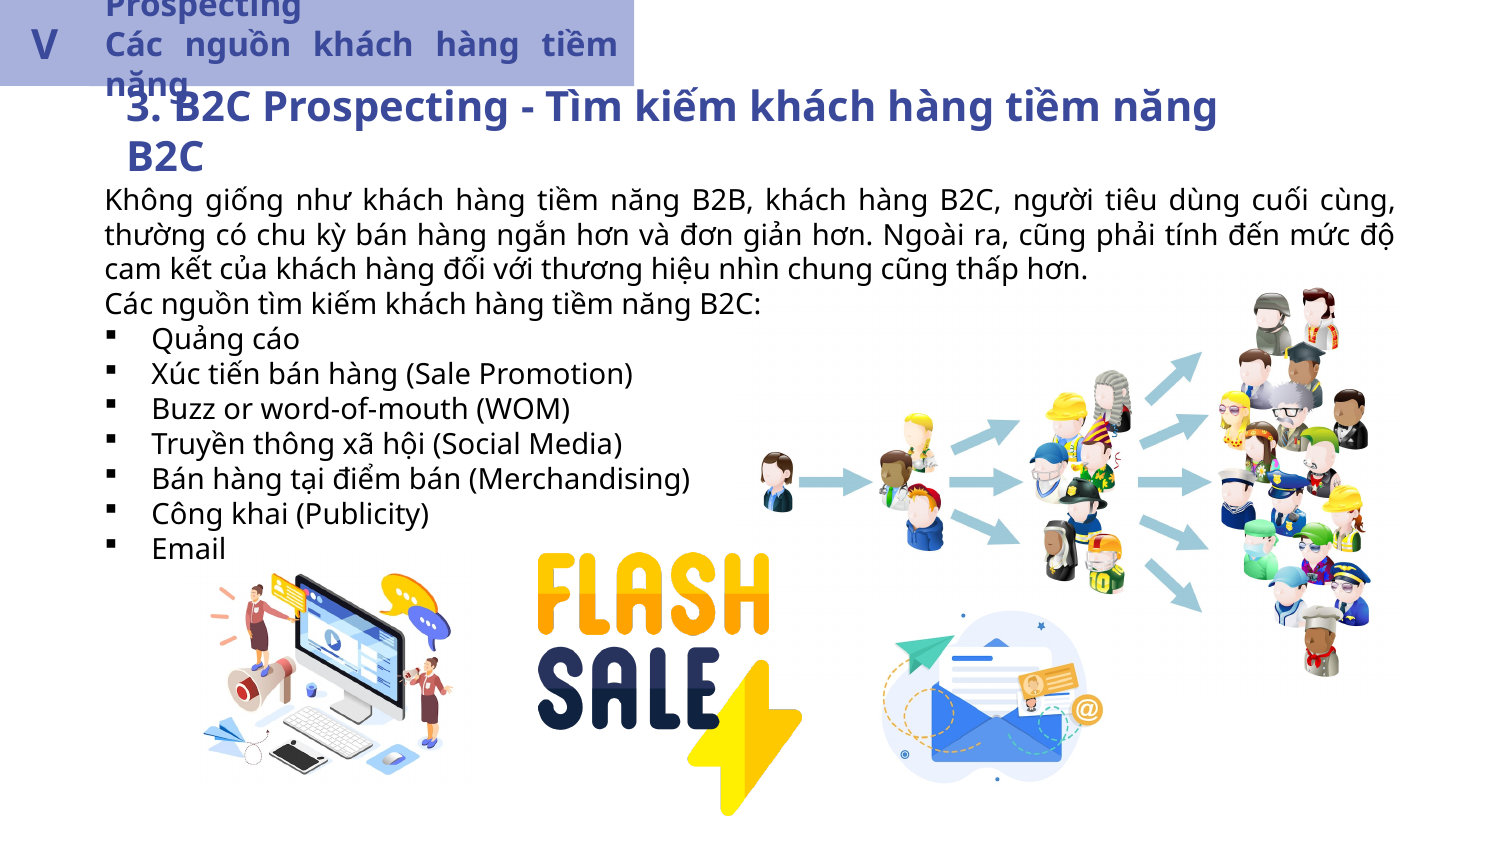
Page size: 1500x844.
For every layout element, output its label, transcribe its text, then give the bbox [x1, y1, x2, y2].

picture [182, 551, 472, 789]
picture [538, 268, 1401, 816]
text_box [0, 0, 635, 87]
text_box 3. B2C Prospecting - Tìm kiếm khách hàng tiềm năng B2C [111, 94, 1257, 166]
text_box Không giống như khách hàng tiềm năng B2B, khách hàng B2C, người tiêu dùng cuối cùng, thường có chu kỳ bán hàng ngắn hơn và đơn giản hơn. Ngoài ra, cũng phải tính đến mức độ cam kết của khách hàng đối với thương hiệu nhìn chung cũng thấp hơn. Các nguồn tìm kiếm khách hàng tiềm năng B2C: Quảng cáo Xúc tiến bán hàng (Sale Promotion) Buzz or word-of-mouth (WOM) Truyền thông xã hội (Social Media) Bán hàng tại điểm bán (Merchandising) Công khai (Publicity) Email [89, 173, 1412, 573]
